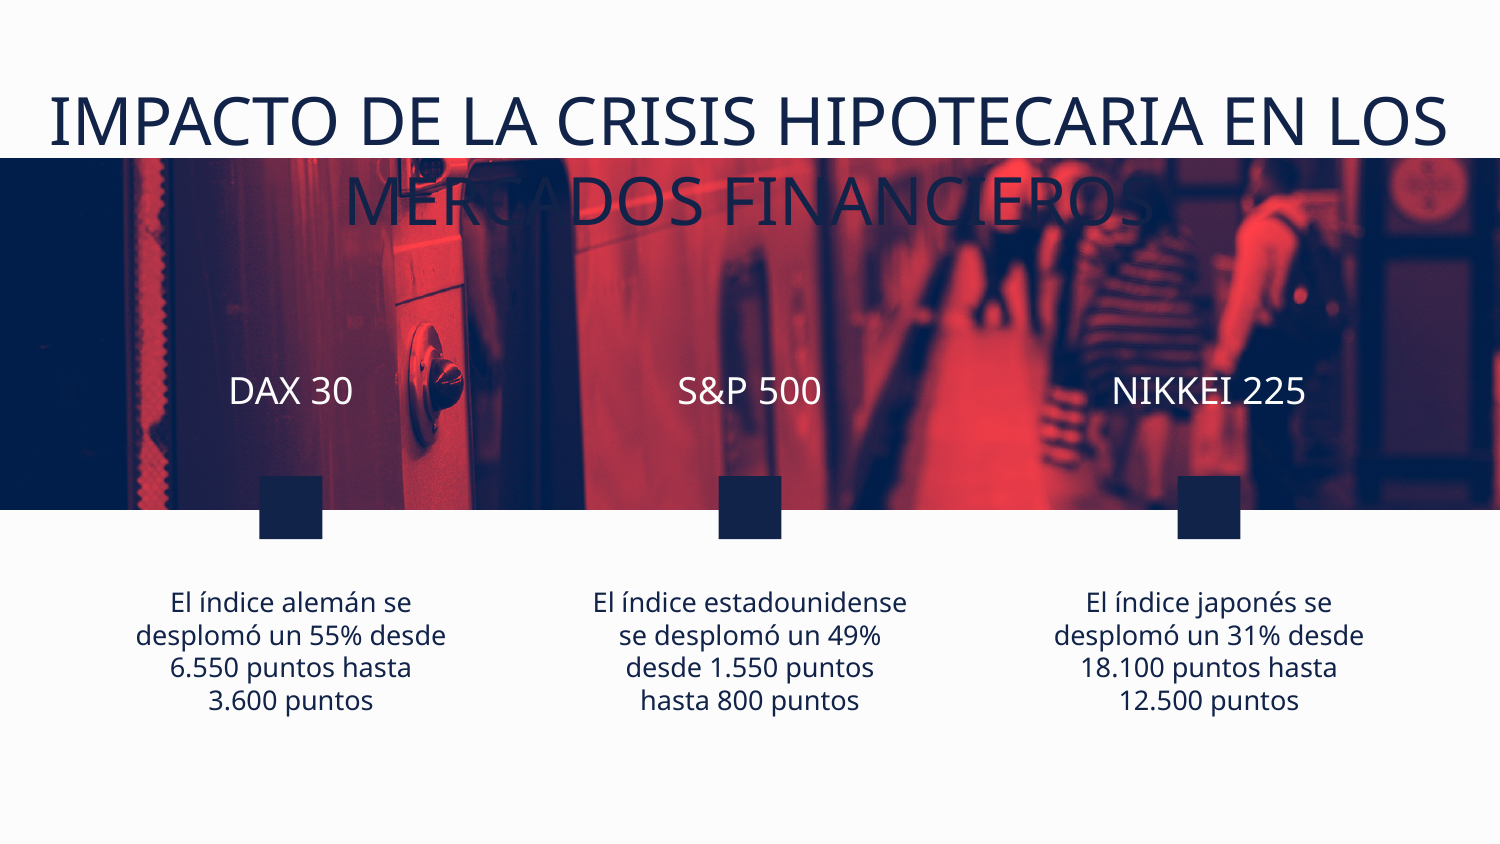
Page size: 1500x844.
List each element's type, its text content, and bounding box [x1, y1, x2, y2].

subtitle El índice japonés se desplomó un 31% desde 18.100 puntos hasta 12.500 puntos [1035, 570, 1383, 755]
text_box [1177, 518, 1241, 540]
subtitle El índice estadounidense se desplomó un 49% desde 1.550 puntos hasta 800 puntos [576, 570, 924, 755]
picture [0, 158, 1500, 510]
text_box [259, 518, 323, 540]
subtitle El índice alemán se desplomó un 55% desde 6.550 puntos hasta 3.600 puntos [116, 570, 465, 755]
title IMPACTO DE LA CRISIS HIPOTECARIA EN LOS MERCADOS FINANCIEROS [28, 64, 1472, 157]
text_box [718, 518, 782, 540]
